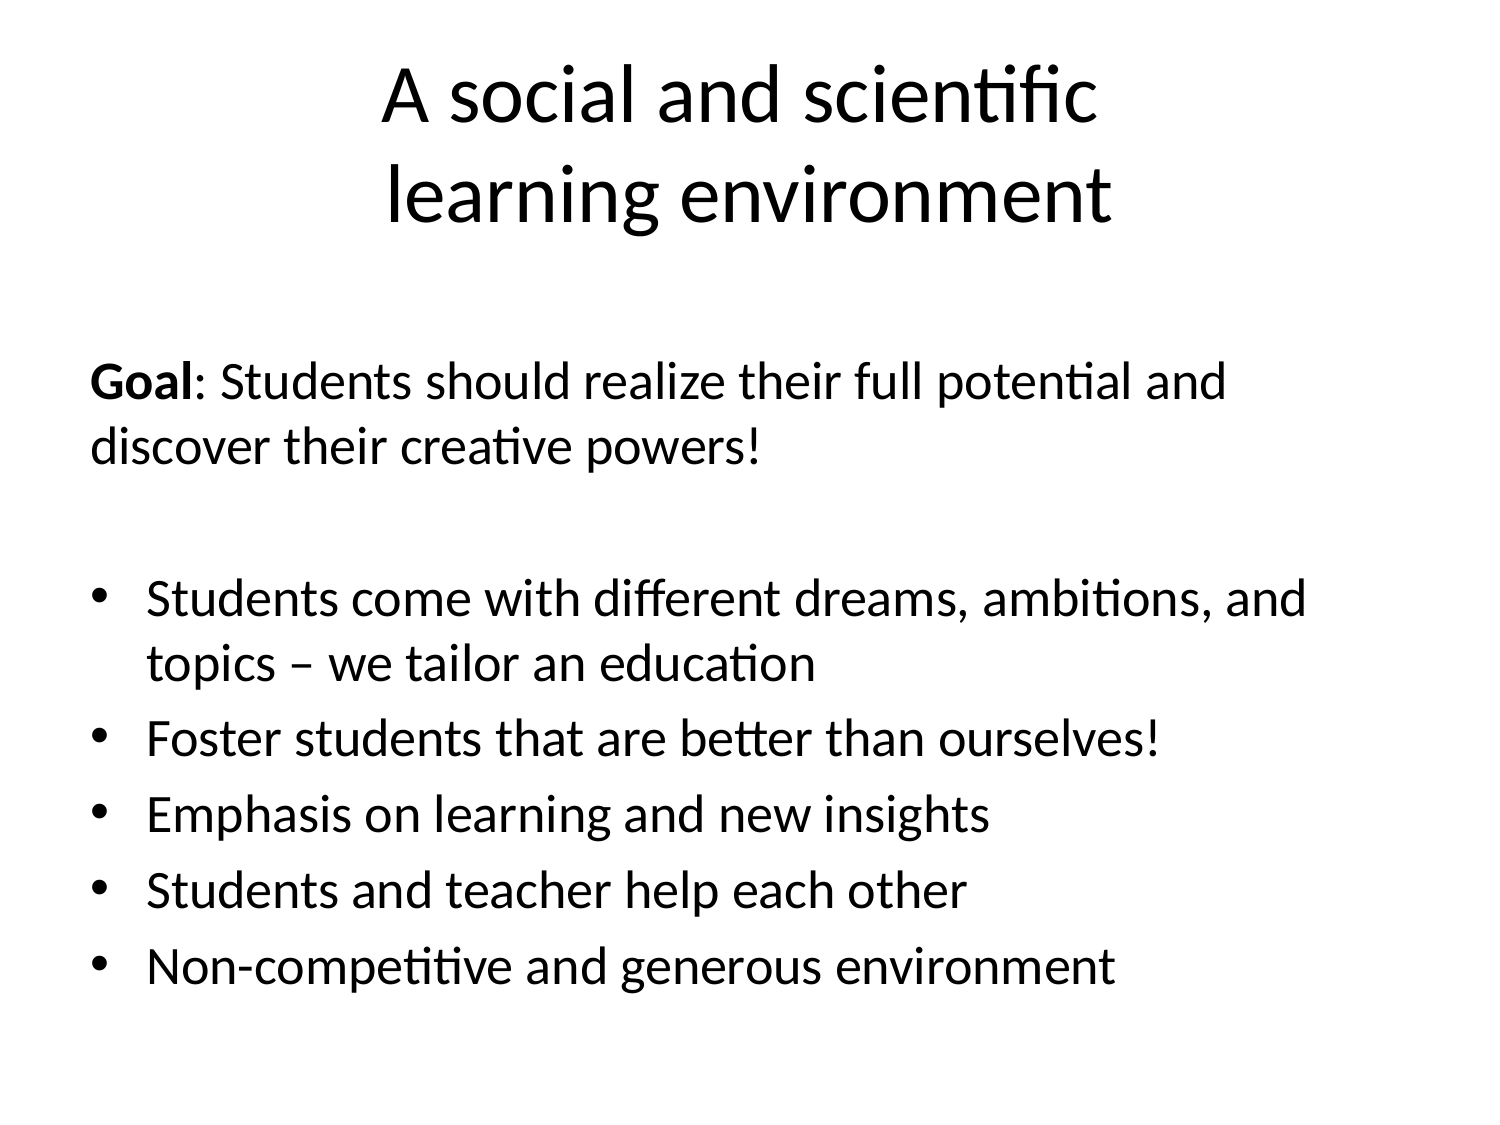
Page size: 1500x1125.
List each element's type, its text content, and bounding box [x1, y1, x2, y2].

list Goal: Students should realize their full potential and discover their creative powers! Students come with different dreams, ambitions, and topics – we tailor an education Foster students that are better than ourselves! Emphasis on learning and new insights Students and teacher help each other Non-competitive and generous environment [75, 262, 1425, 1005]
title A social and scientific learning environment [75, 45, 1425, 233]
